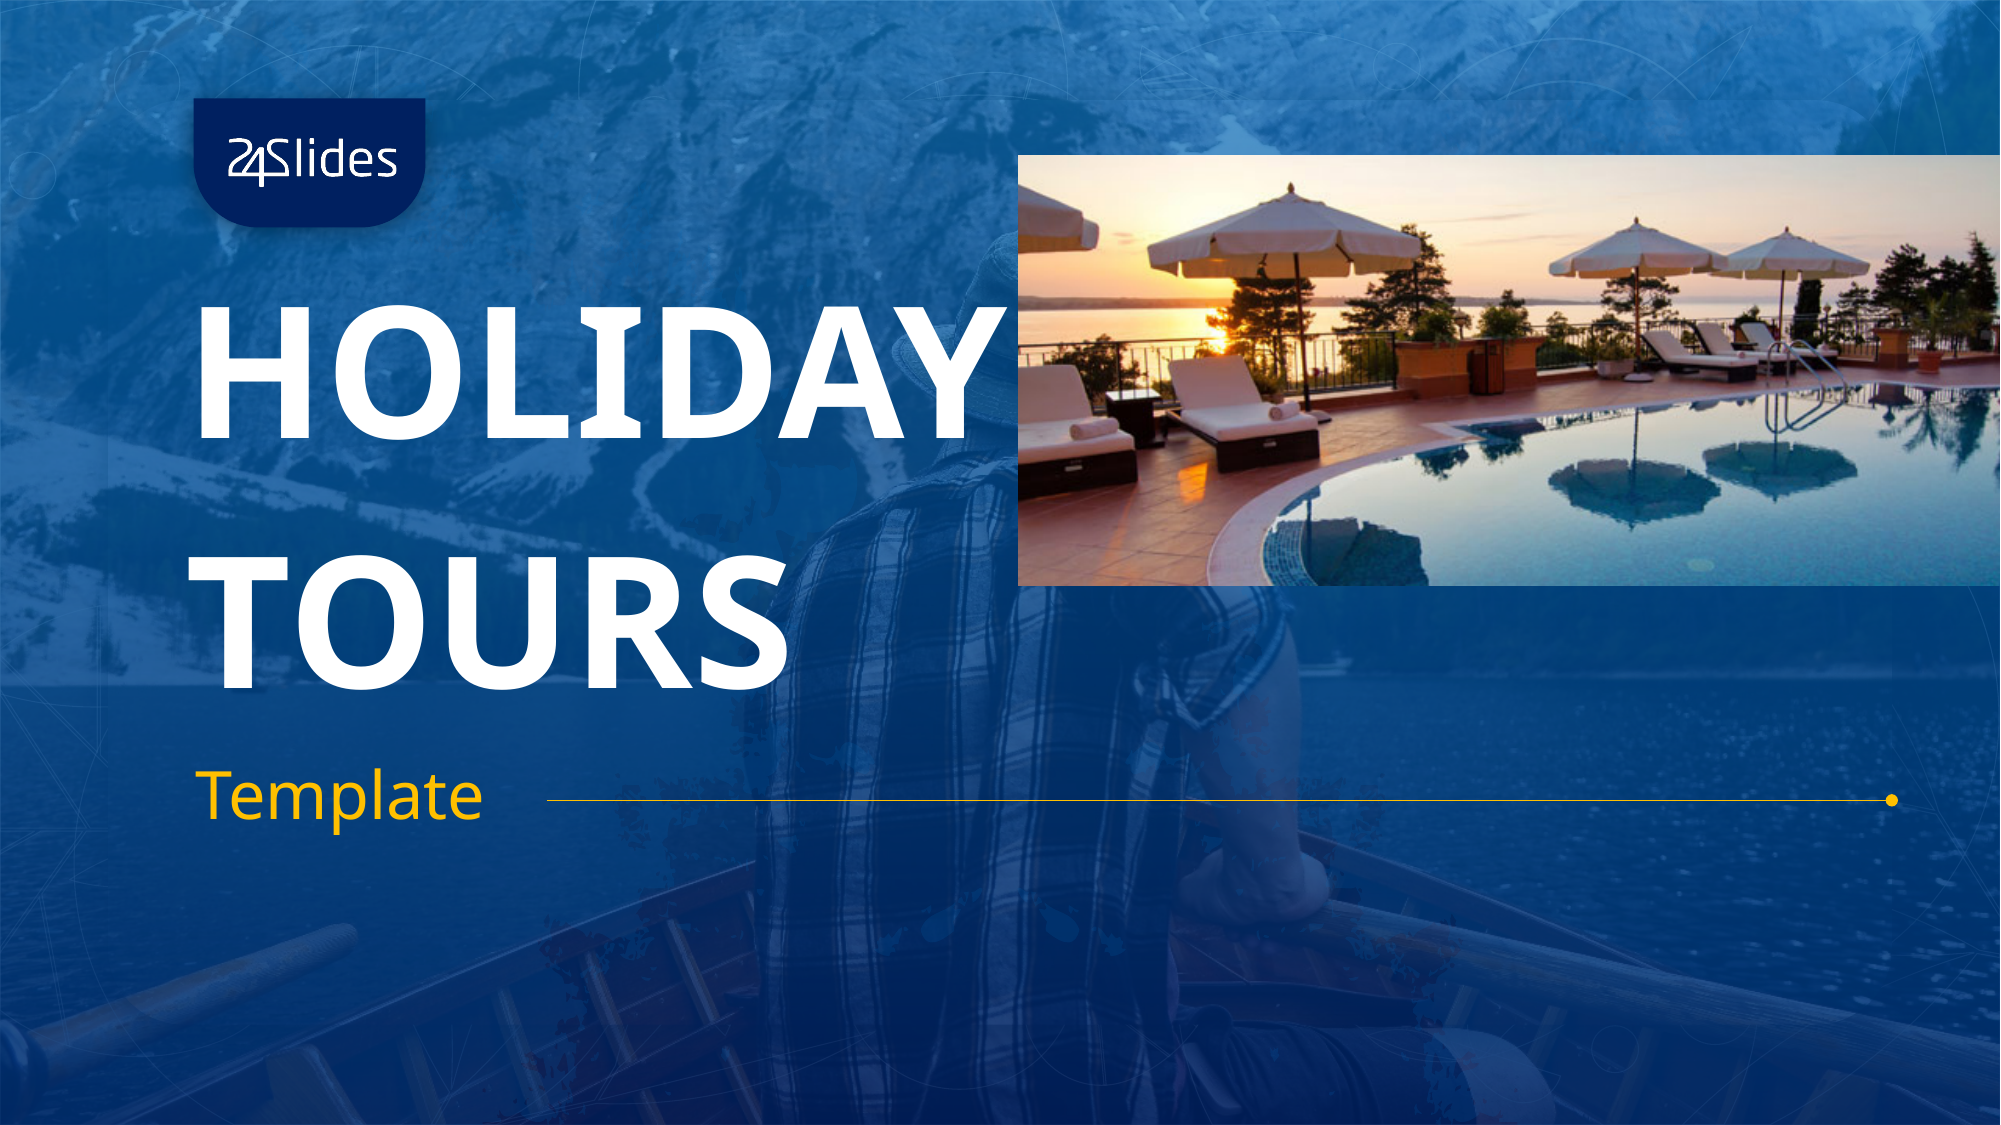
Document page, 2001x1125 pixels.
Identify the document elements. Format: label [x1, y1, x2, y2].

picture [108, 100, 2000, 1025]
text_box [0, 0, 2000, 1125]
